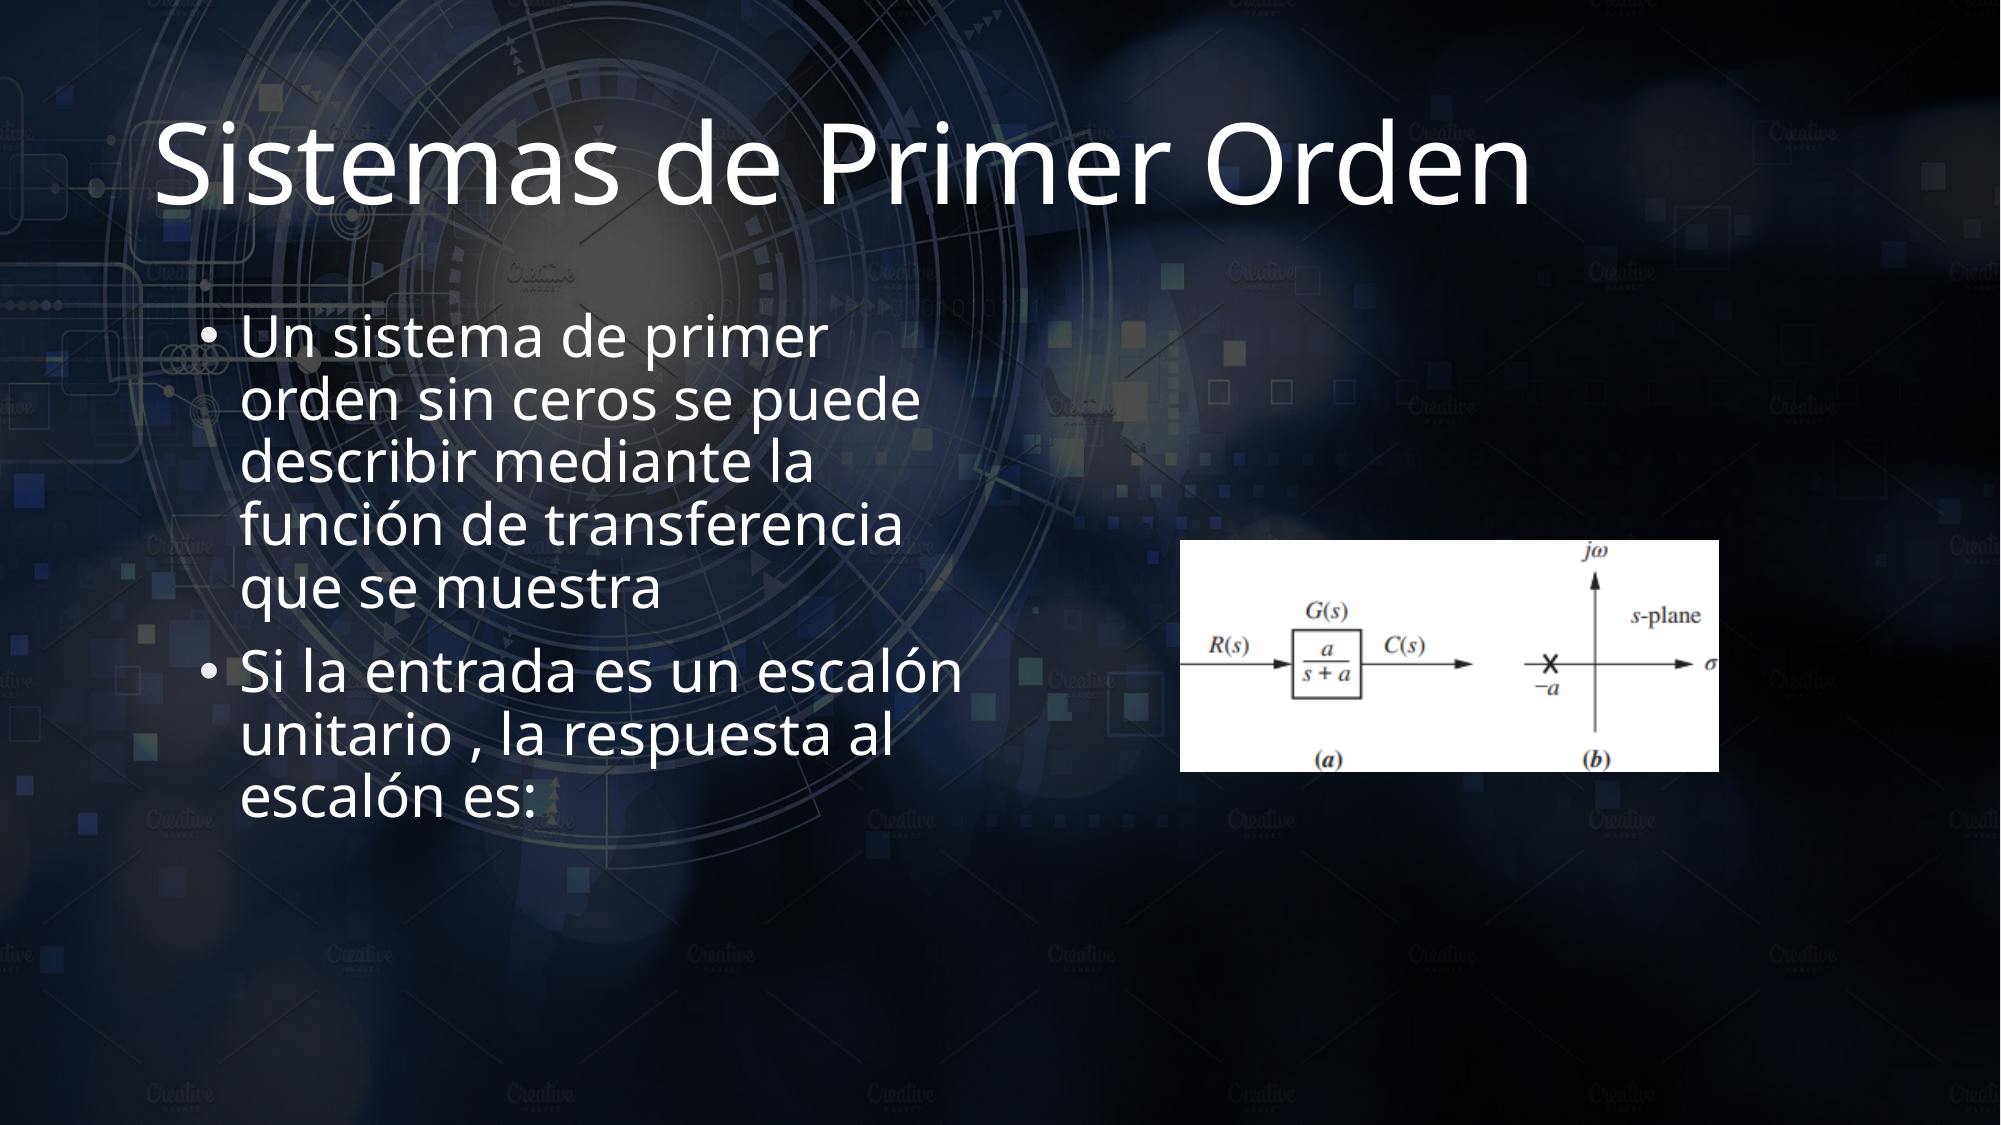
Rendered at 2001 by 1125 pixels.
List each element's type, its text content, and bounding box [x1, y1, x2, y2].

picture [0, 0, 2001, 1125]
title Sistemas de Primer Orden [137, 59, 1863, 278]
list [1180, 540, 1719, 772]
